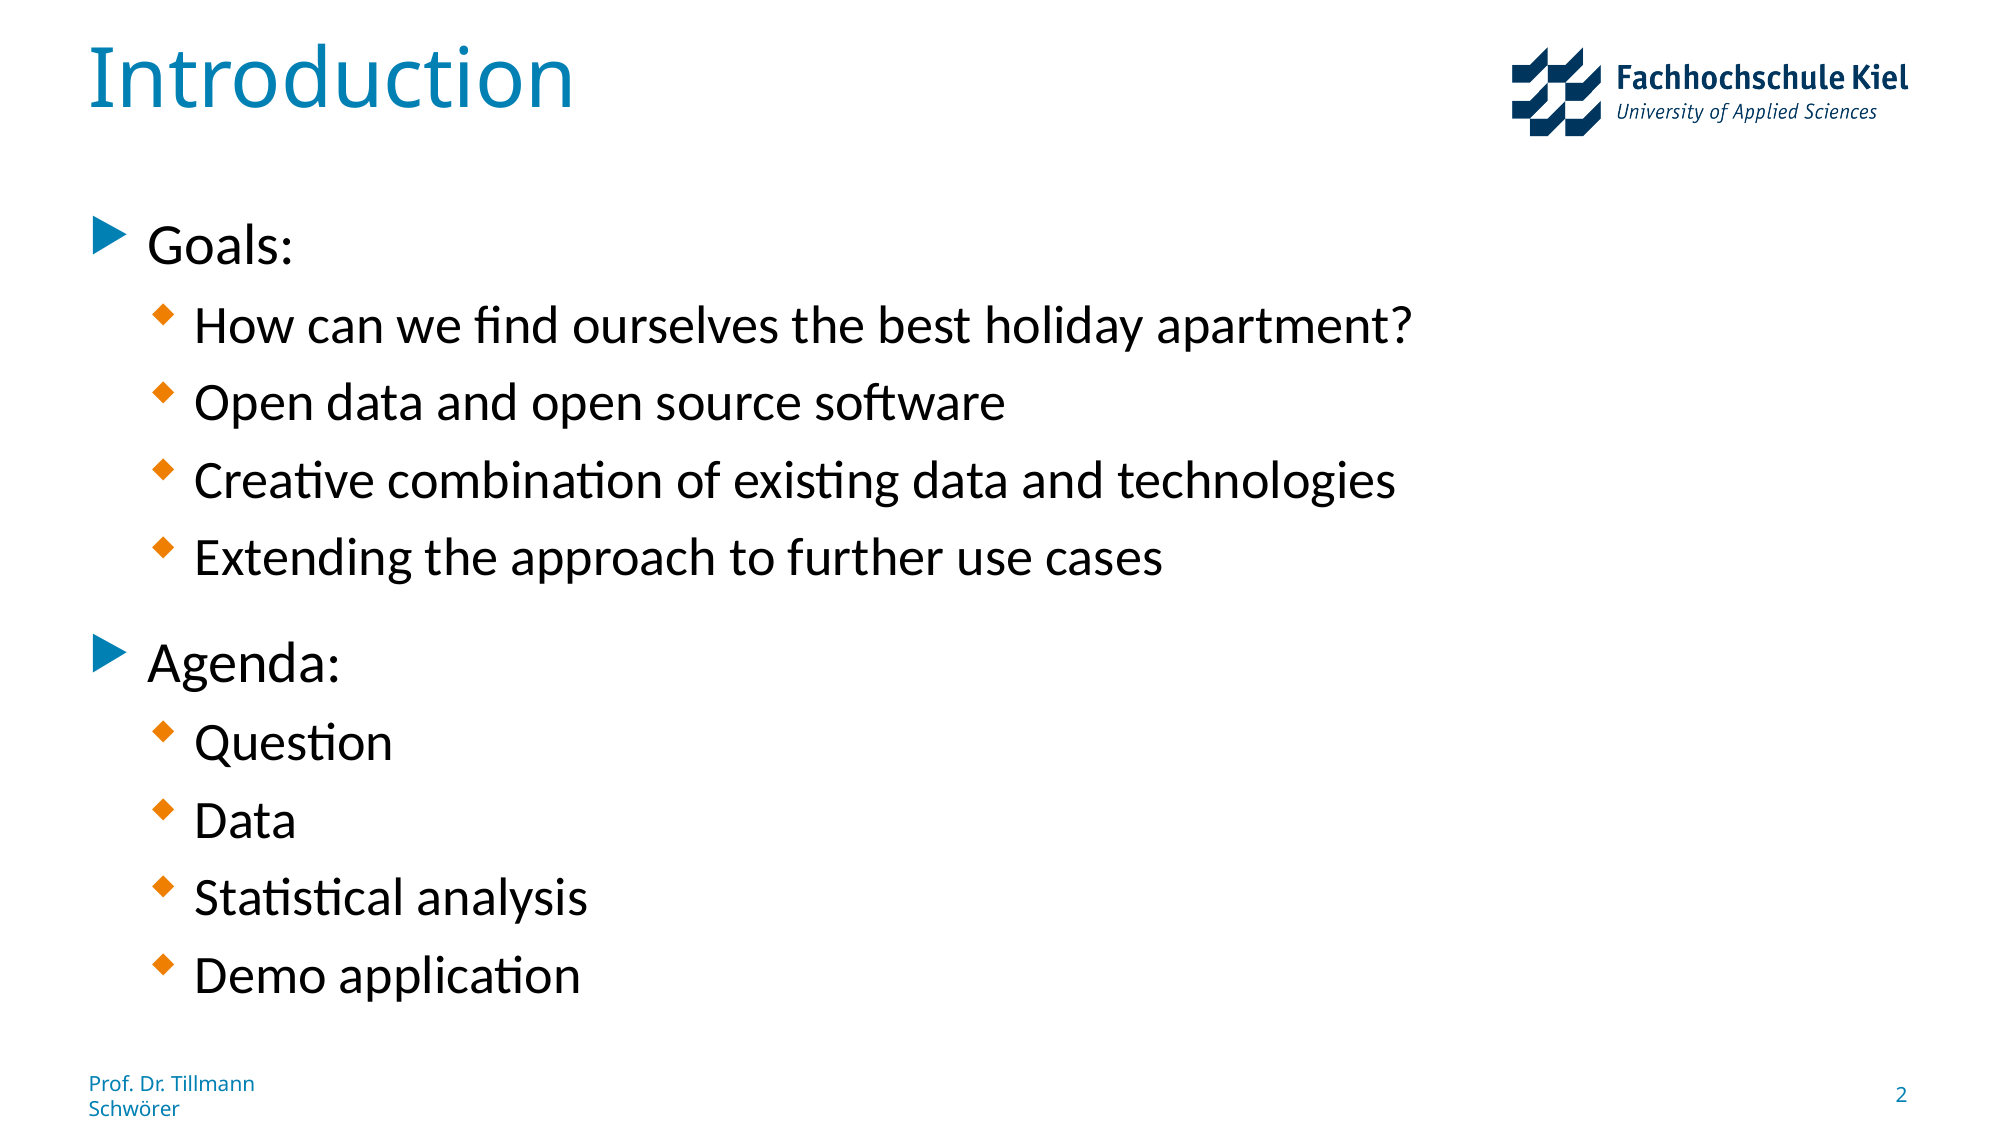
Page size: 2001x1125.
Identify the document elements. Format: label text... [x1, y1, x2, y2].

slide_number 2 [1789, 1074, 1908, 1117]
list Goals: How can we find ourselves the best holiday apartment? Open data and open source software Creative combination of existing data and technologies Extending the approach to further use cases Agenda: Question Data Statistical analysis Demo application [88, 206, 1908, 1063]
title Introduction [88, 29, 1418, 178]
picture [1494, 29, 1926, 154]
footer Prof. Dr. Tillmann Schwörer [88, 1074, 325, 1117]
